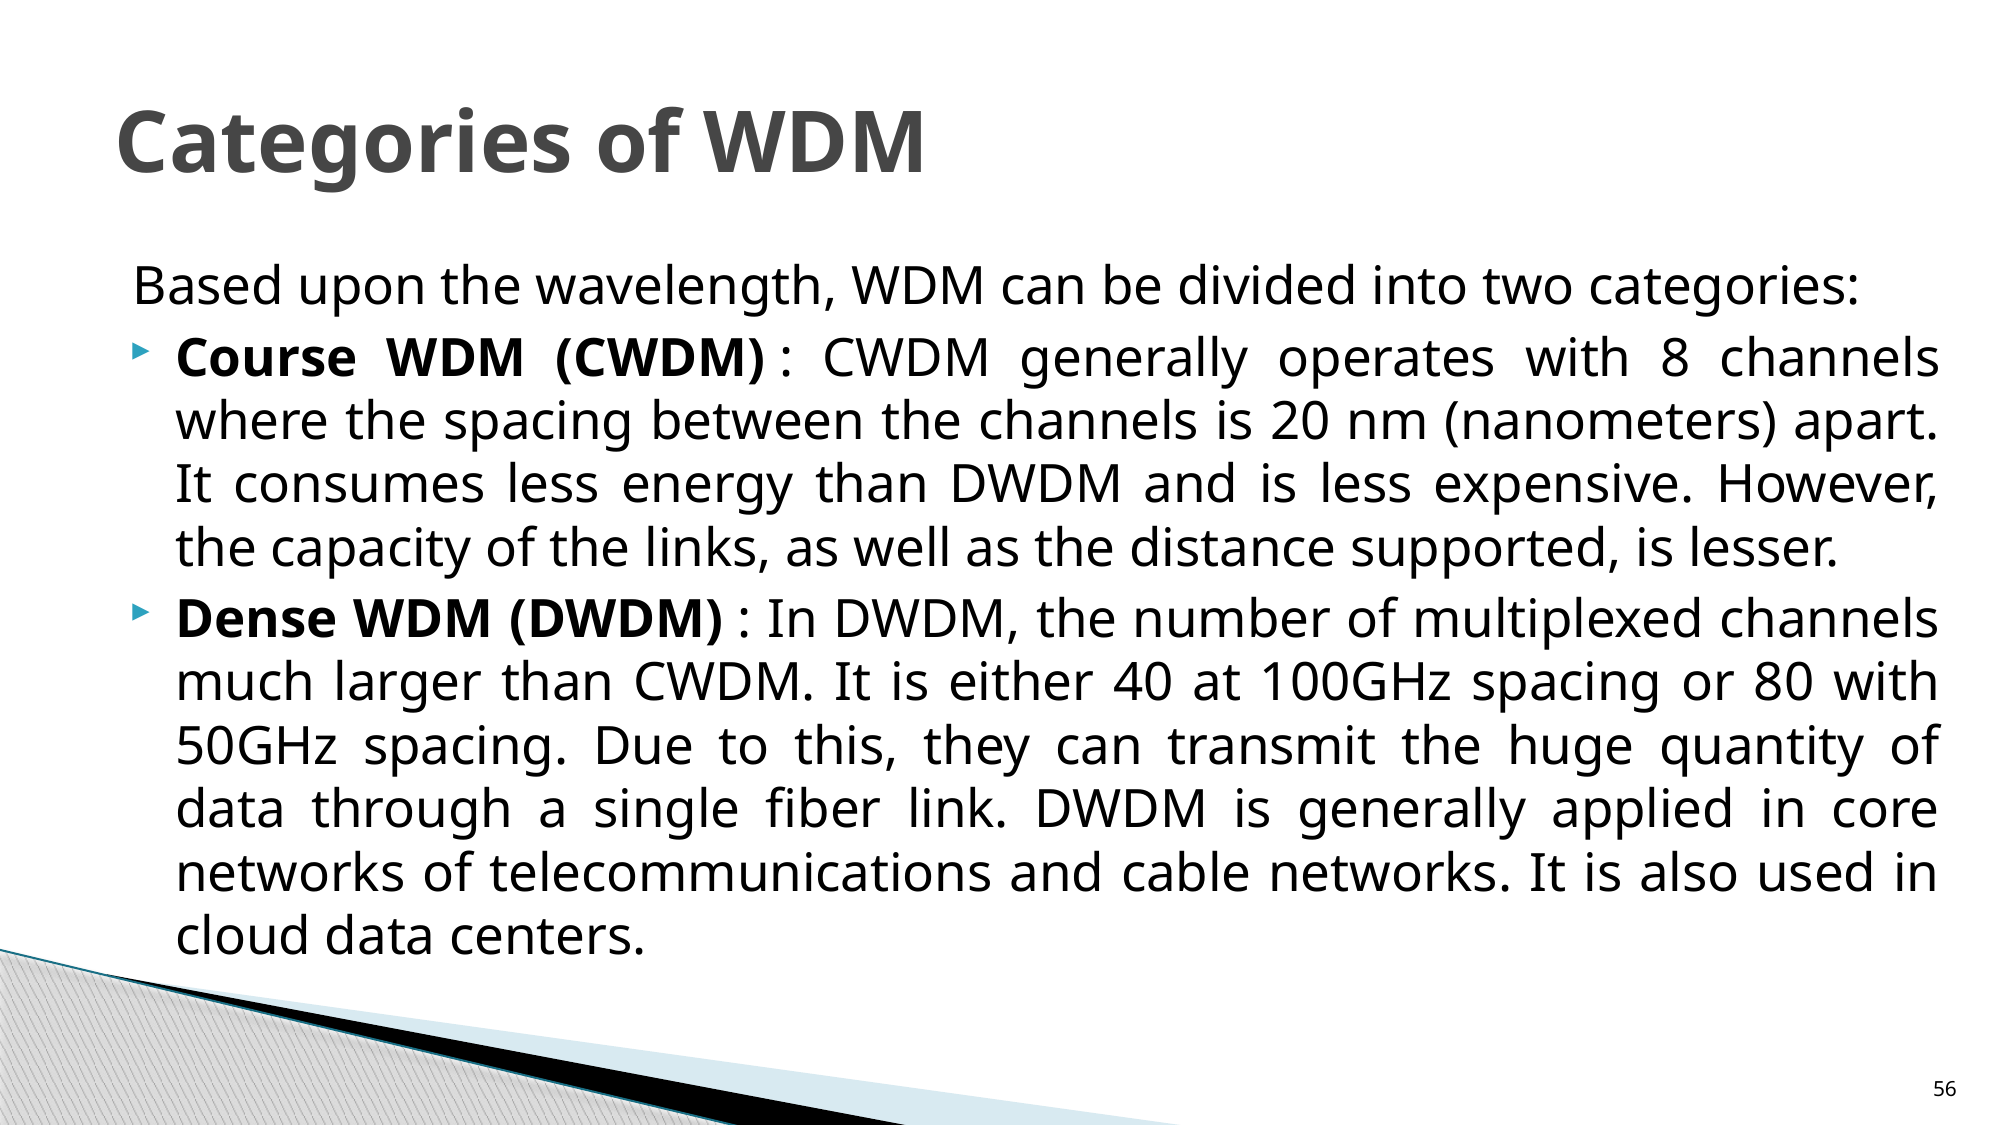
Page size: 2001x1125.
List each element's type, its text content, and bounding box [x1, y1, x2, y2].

title Categories of WDM [99, 45, 1900, 233]
list Based upon the wavelength, WDM can be divided into two categories: Course WDM (CWDM) : CWDM generally operates with 8 channels where the spacing between the channels is 20 nm (nanometers) apart. It consumes less energy than DWDM and is less expensive. However, the capacity of the links, as well as the distance supported, is lesser. Dense WDM (DWDM) : In DWDM, the number of multiplexed channels much larger than CWDM. It is either 40 at 100GHz spacing or 80 with 50GHz spacing. Due to this, they can transmit the huge quantity of data through a single fiber link. DWDM is generally applied in core networks of telecommunications and cable networks. It is also used in cloud data centers. [99, 244, 1956, 987]
slide_number 56 [1891, 1051, 1972, 1112]
